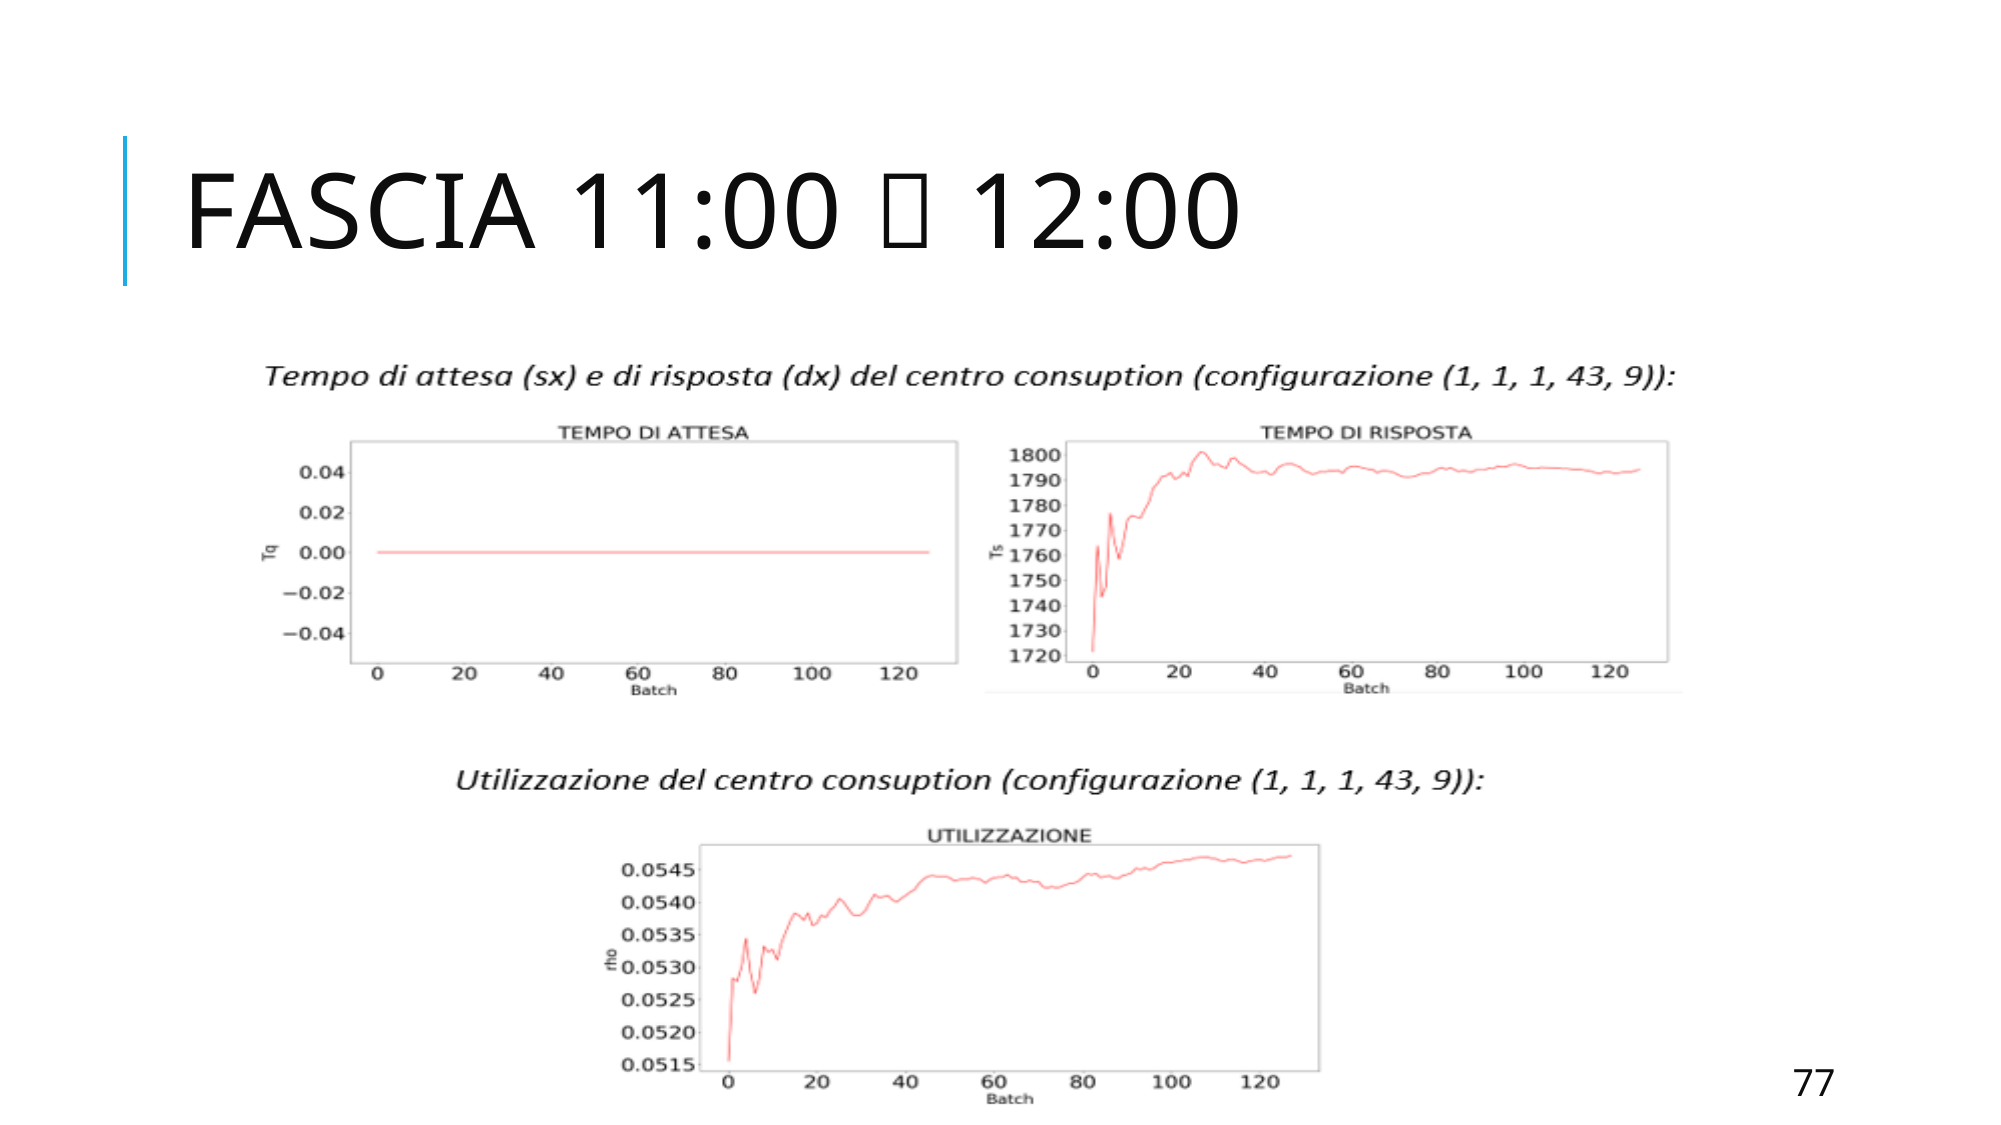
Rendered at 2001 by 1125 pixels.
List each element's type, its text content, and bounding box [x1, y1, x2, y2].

title FASCIA 11:00  12:00 [168, 96, 1763, 342]
slide_number 77 [1777, 1061, 1938, 1107]
picture [194, 341, 1737, 1125]
